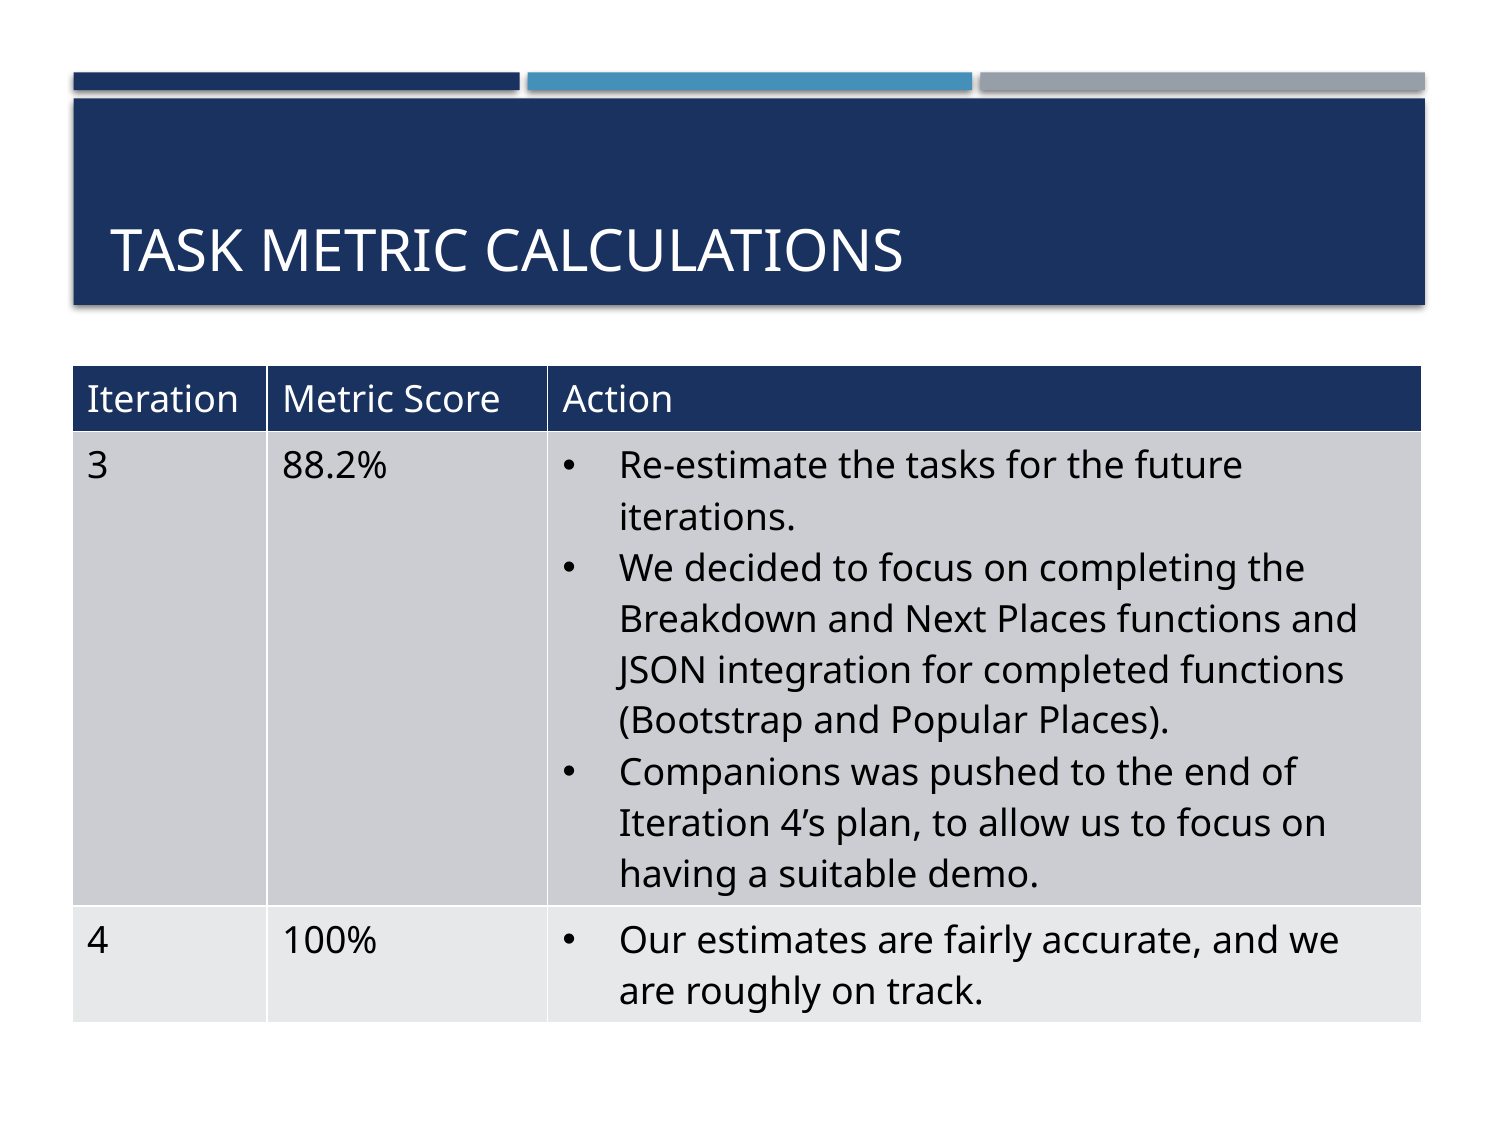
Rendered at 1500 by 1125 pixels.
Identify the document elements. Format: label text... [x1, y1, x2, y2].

table_cell 3 [73, 432, 266, 905]
table_header Iteration [73, 366, 266, 431]
table_header Metric Score [268, 366, 547, 431]
table_header Action [548, 366, 1421, 431]
table_cell Re-estimate the tasks for the future iterations. We decided to focus on completing the Breakdown and Next Places functions and JSON integration for completed functions (Bootstrap and Popular Places). Companions was pushed to the end of Iteration 4’s plan, to allow us to focus on having a suitable demo. [548, 432, 1421, 905]
title Task Metric Calculations [95, 112, 1406, 291]
table_cell 4 [73, 907, 266, 1022]
table_cell Our estimates are fairly accurate, and we are roughly on track. [548, 907, 1421, 1022]
table_cell 100% [268, 907, 547, 1022]
table_cell 88.2% [268, 432, 547, 905]
